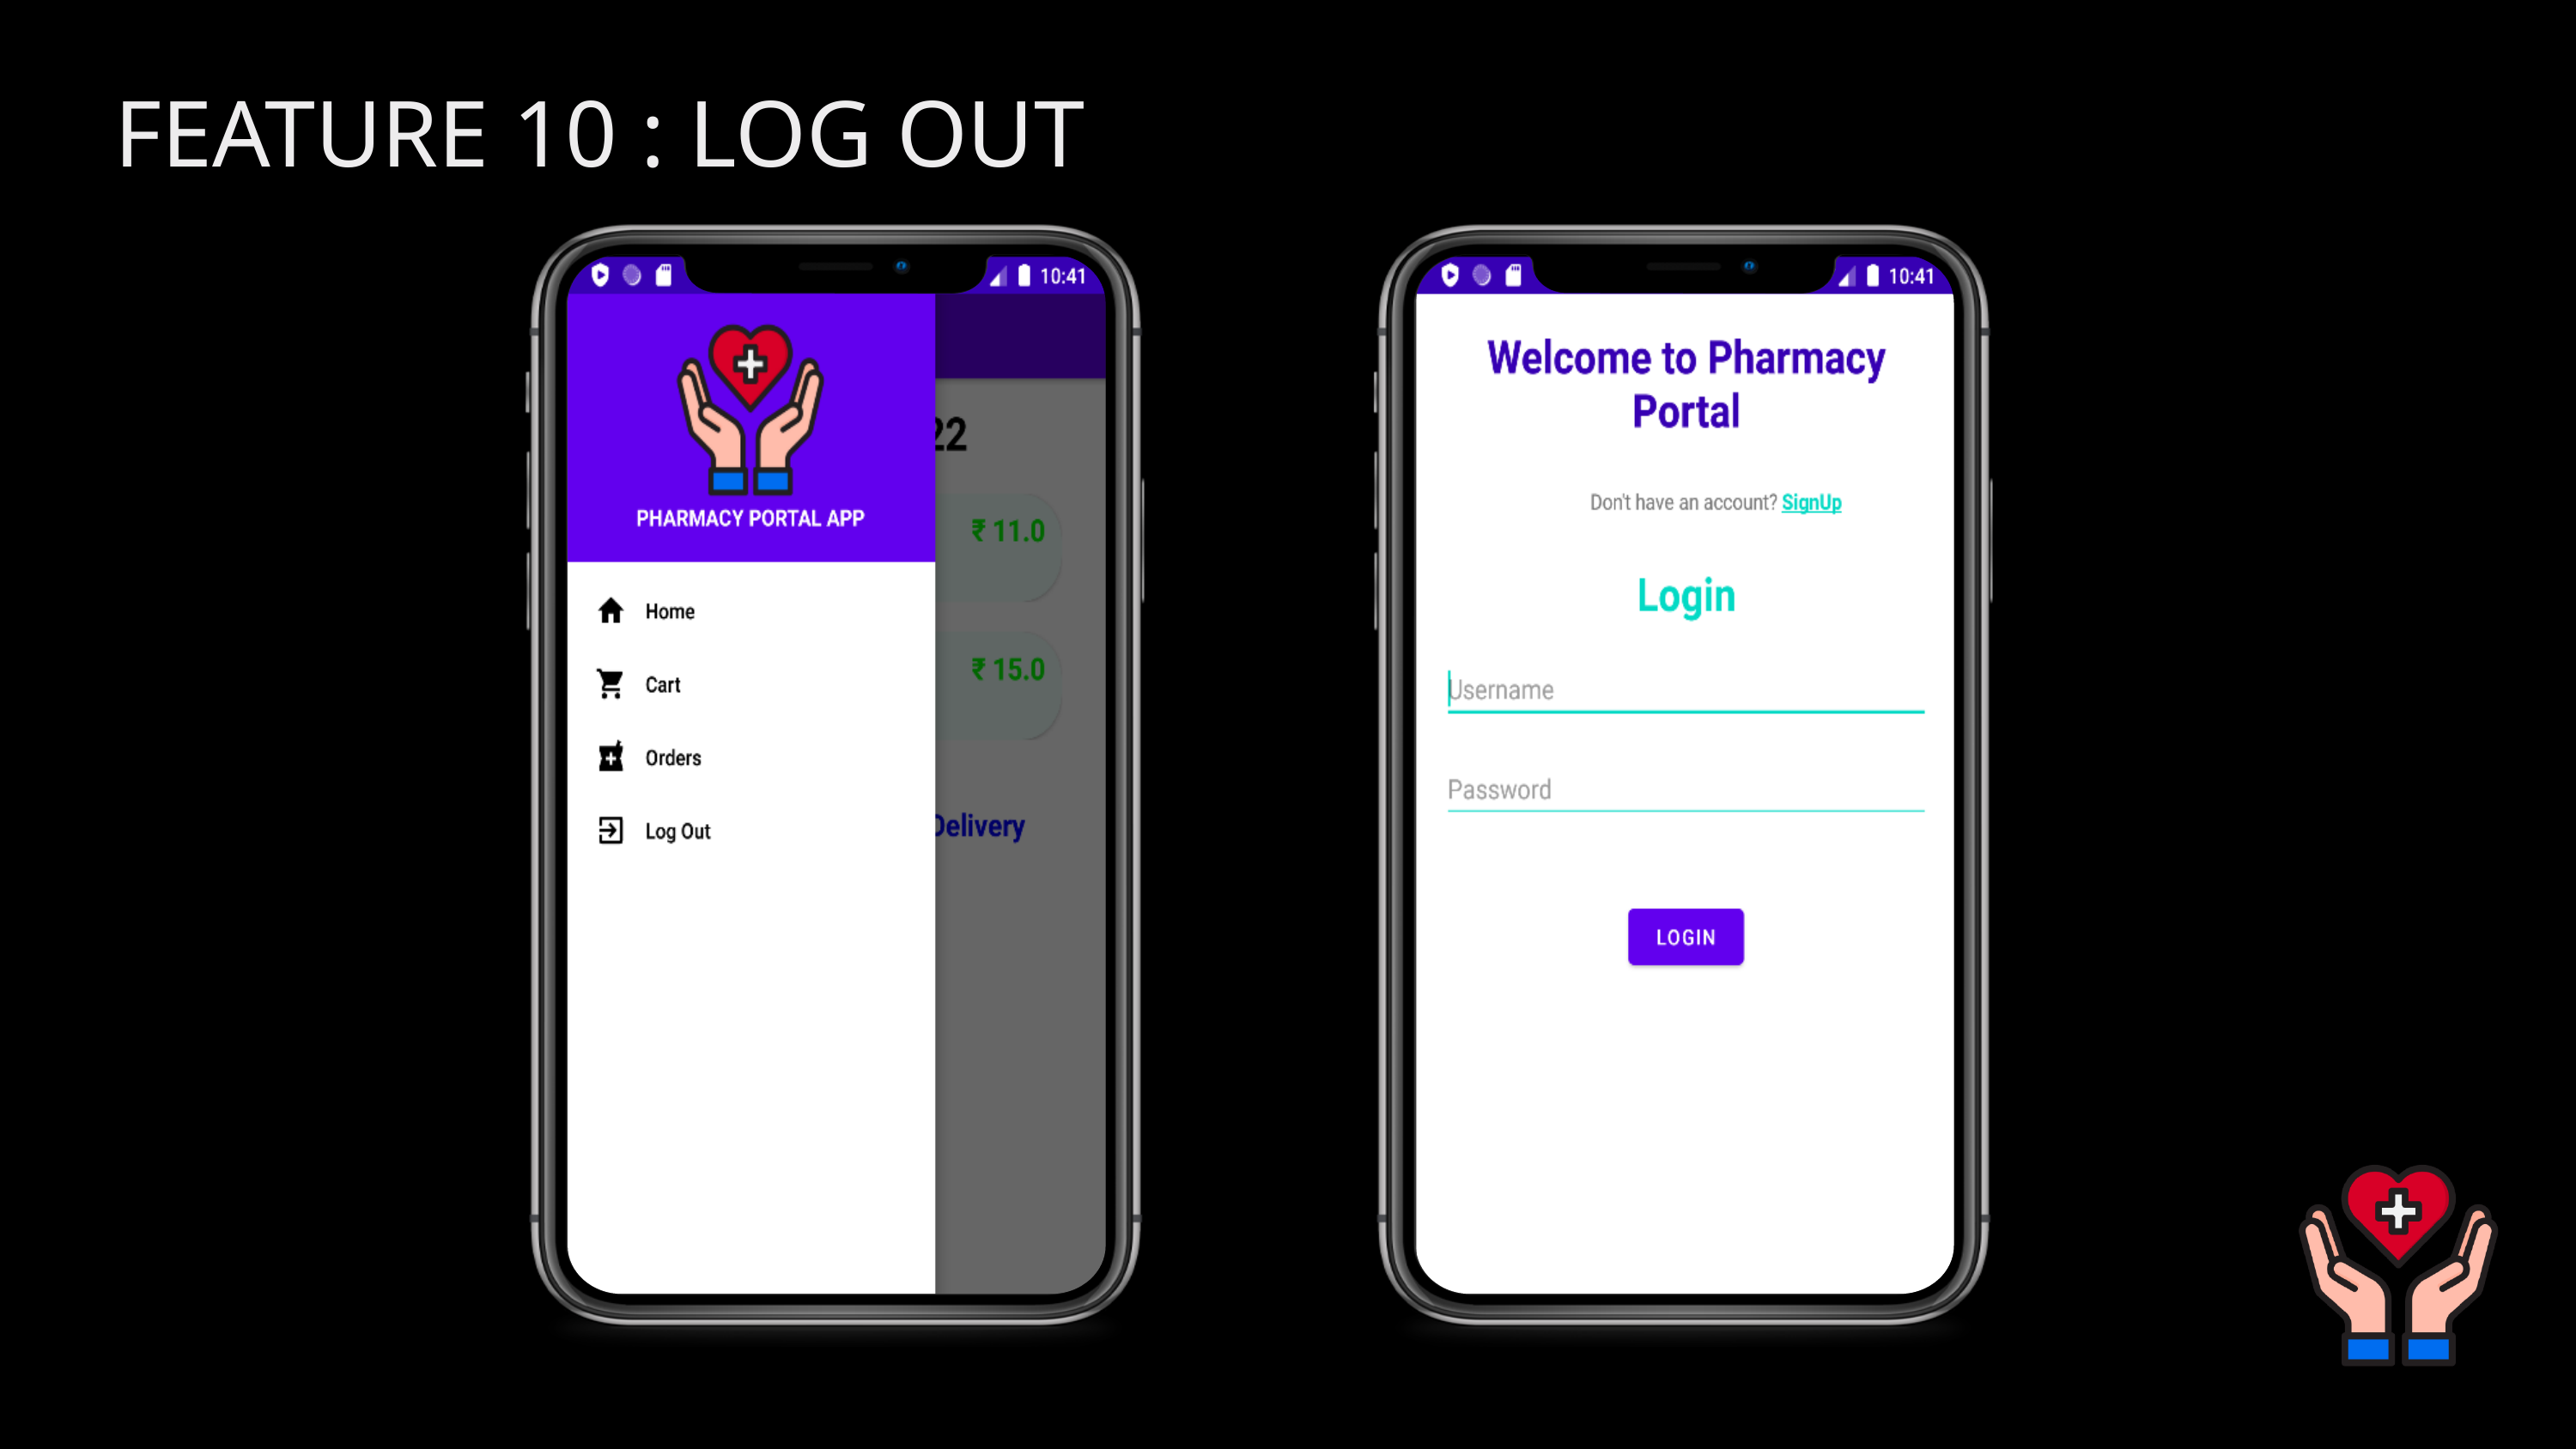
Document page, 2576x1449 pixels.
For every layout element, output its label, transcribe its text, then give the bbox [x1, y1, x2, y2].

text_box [1373, 222, 1996, 1347]
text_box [525, 222, 1147, 1347]
picture [2290, 1157, 2506, 1373]
text_box FEATURE 10 : LOG OUT [114, 76, 2462, 186]
